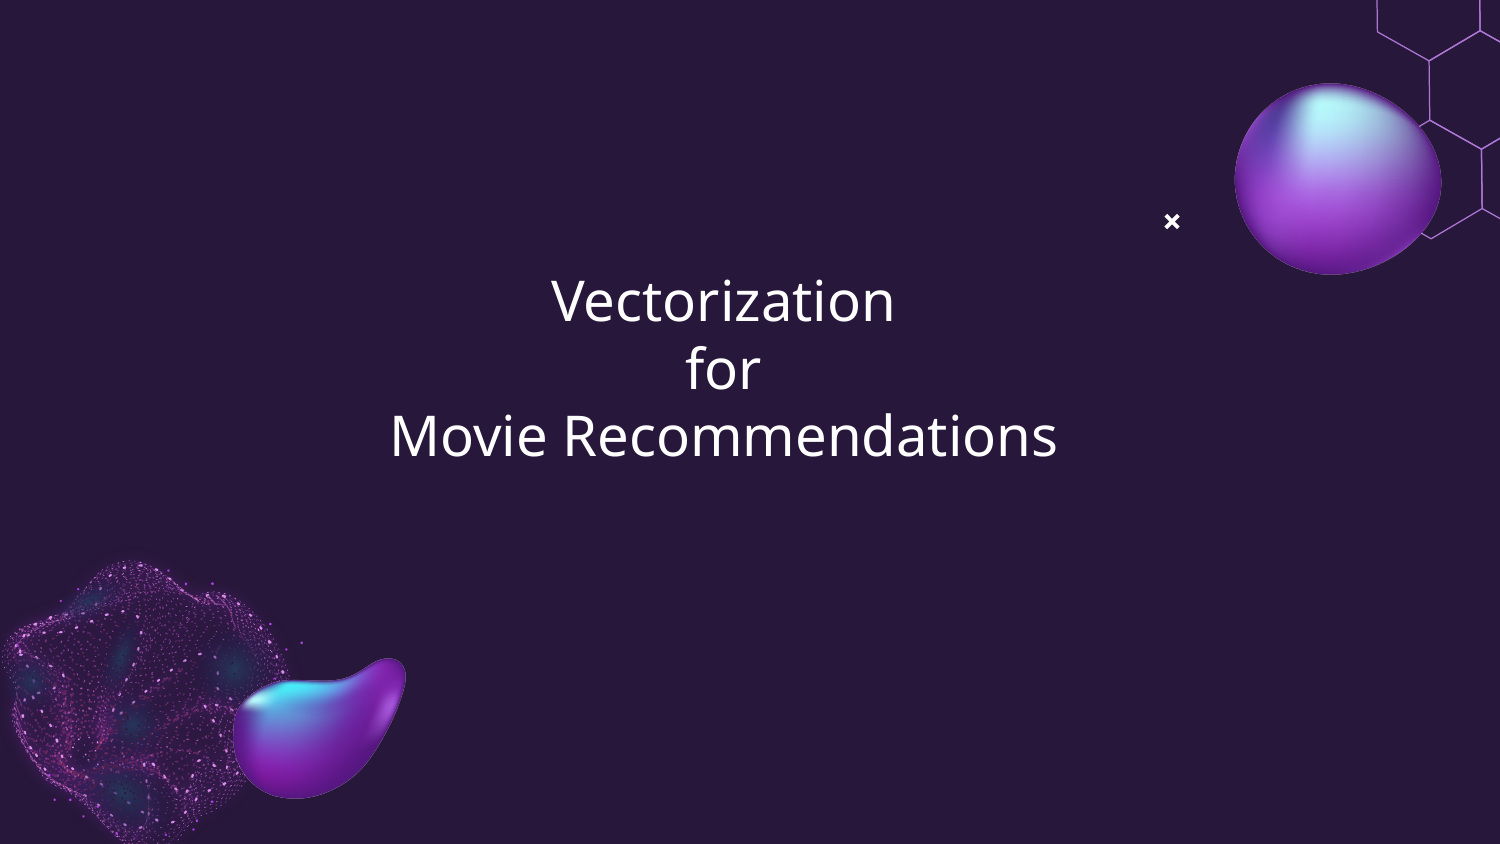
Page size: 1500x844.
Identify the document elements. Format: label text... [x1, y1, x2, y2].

picture [0, 485, 440, 844]
picture [1205, 53, 1470, 301]
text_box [1165, 214, 1179, 229]
title Vectorization for Movie Recommendations [42, 250, 1405, 345]
